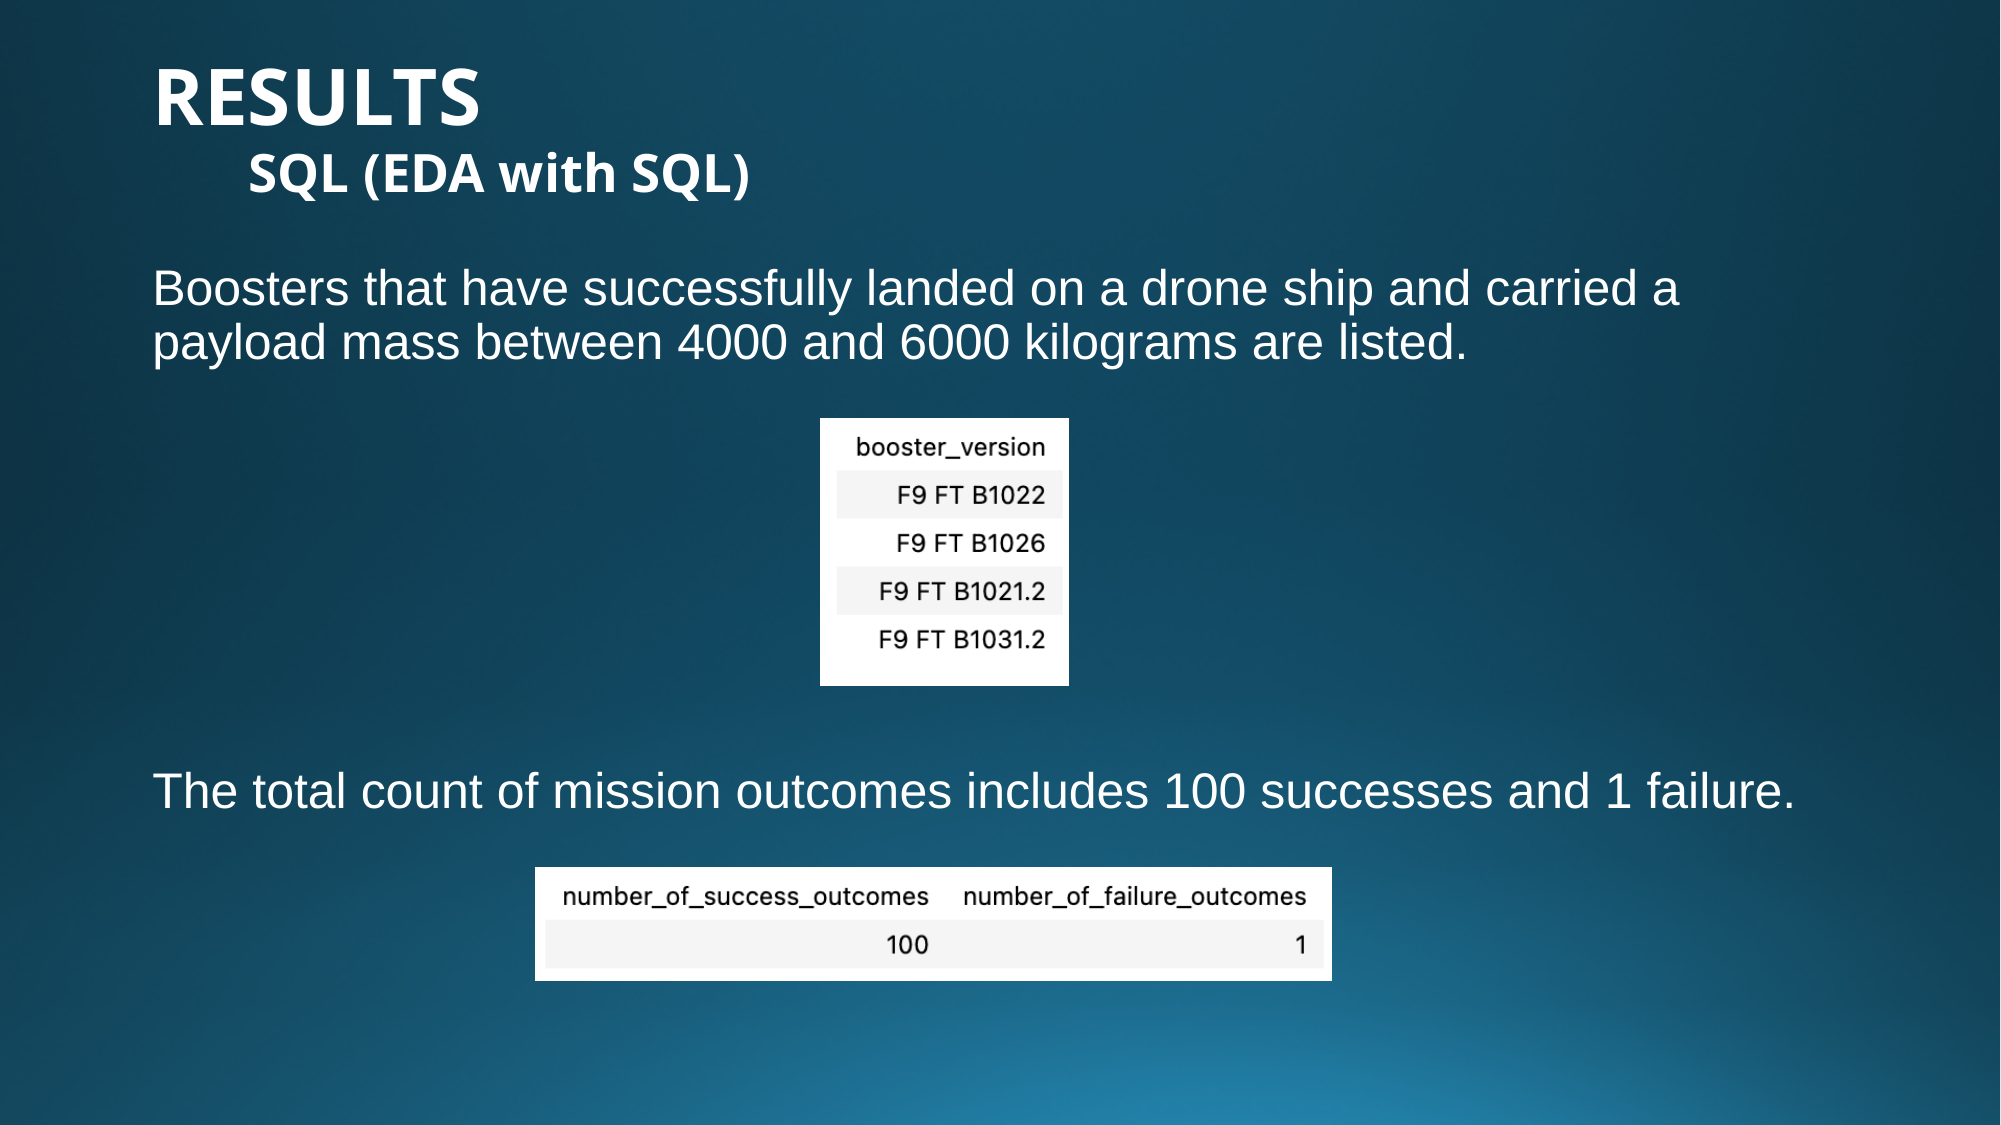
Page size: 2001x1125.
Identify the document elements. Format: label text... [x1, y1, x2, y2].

list Boosters that have successfully landed on a drone ship and carried a payload mass between 4000 and 6000 kilograms are listed. The total count of mission outcomes includes 100 successes and 1 failure. [137, 254, 1863, 1046]
text_box RESULTS SQL (EDA with SQL) [137, 49, 2000, 213]
picture [0, 0, 2001, 1125]
